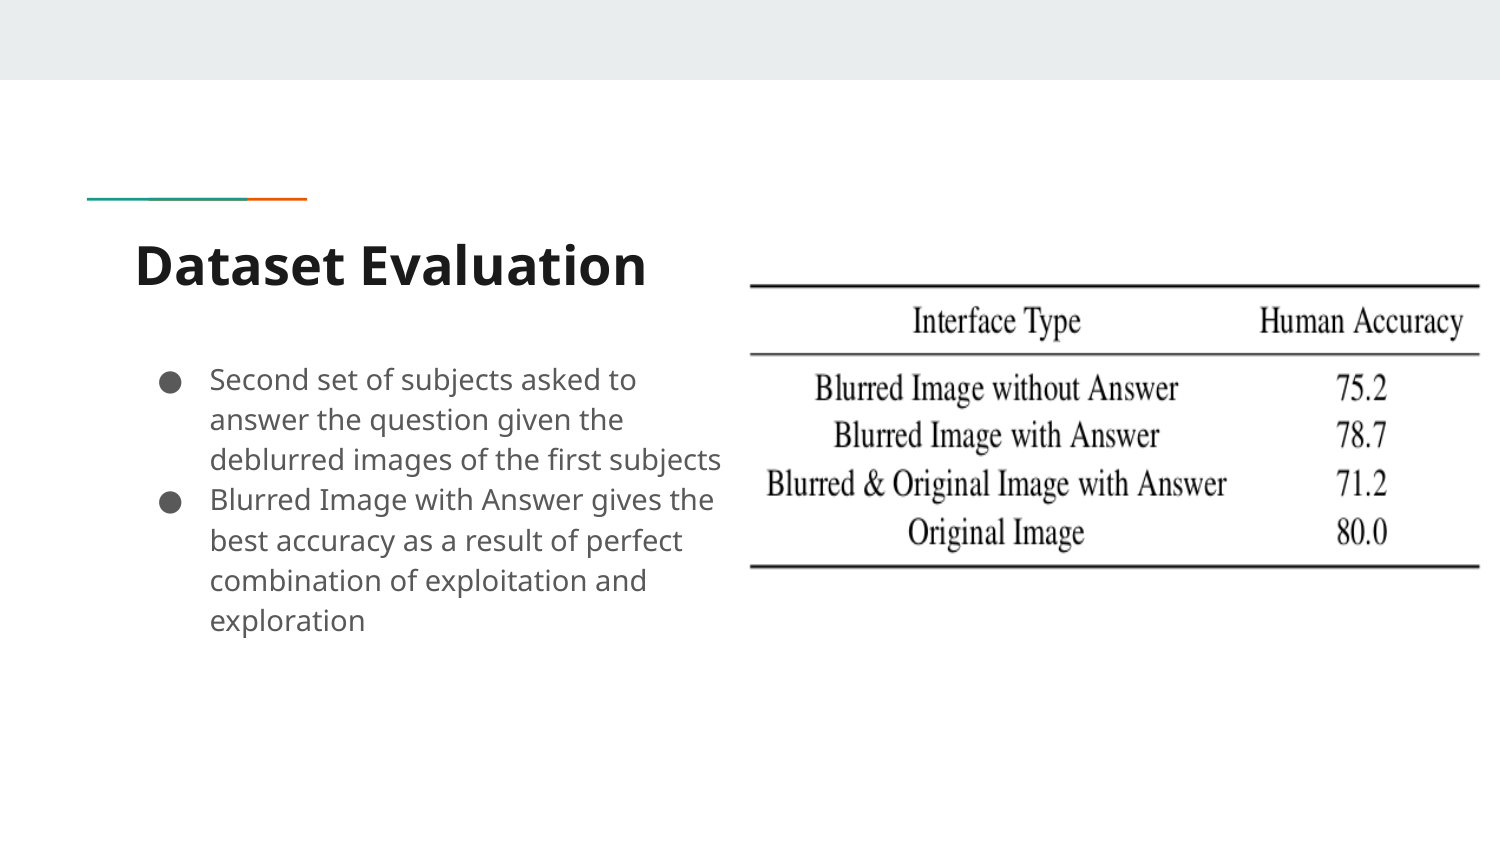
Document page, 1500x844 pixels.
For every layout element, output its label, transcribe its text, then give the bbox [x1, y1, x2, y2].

list Second set of subjects asked to answer the question given the deblurred images of the first subjects Blurred Image with Answer gives the best accuracy as a result of perfect combination of exploitation and exploration [119, 341, 745, 712]
picture [744, 261, 1485, 583]
title Dataset Evaluation [119, 216, 1381, 305]
